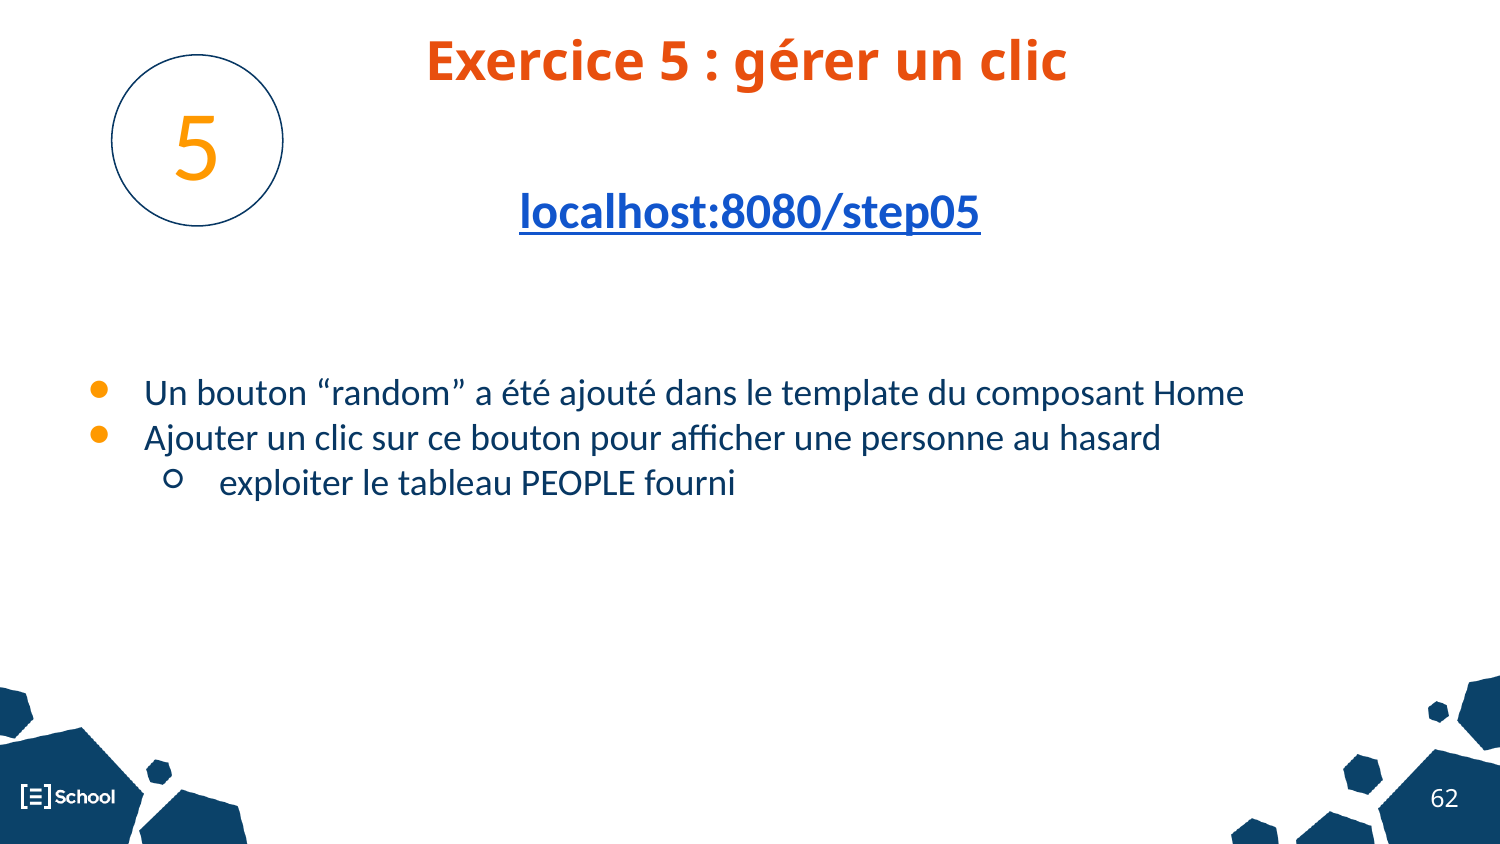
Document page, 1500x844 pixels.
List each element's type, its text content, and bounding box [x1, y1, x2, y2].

text_box localhost:8080/step05 [25, 152, 1475, 266]
text_box [111, 54, 283, 152]
picture [0, 0, 1500, 844]
text_box 5 [145, 78, 249, 152]
text_box Exercice 5 : gérer un clic [22, 11, 1472, 123]
text_box Un bouton “random” a été ajouté dans le template du composant Home Ajouter un clic sur ce bouton pour afficher une personne au hasard exploiter le tableau PEOPLE fourni [54, 353, 1420, 802]
slide_number ‹#› [1383, 767, 1474, 832]
